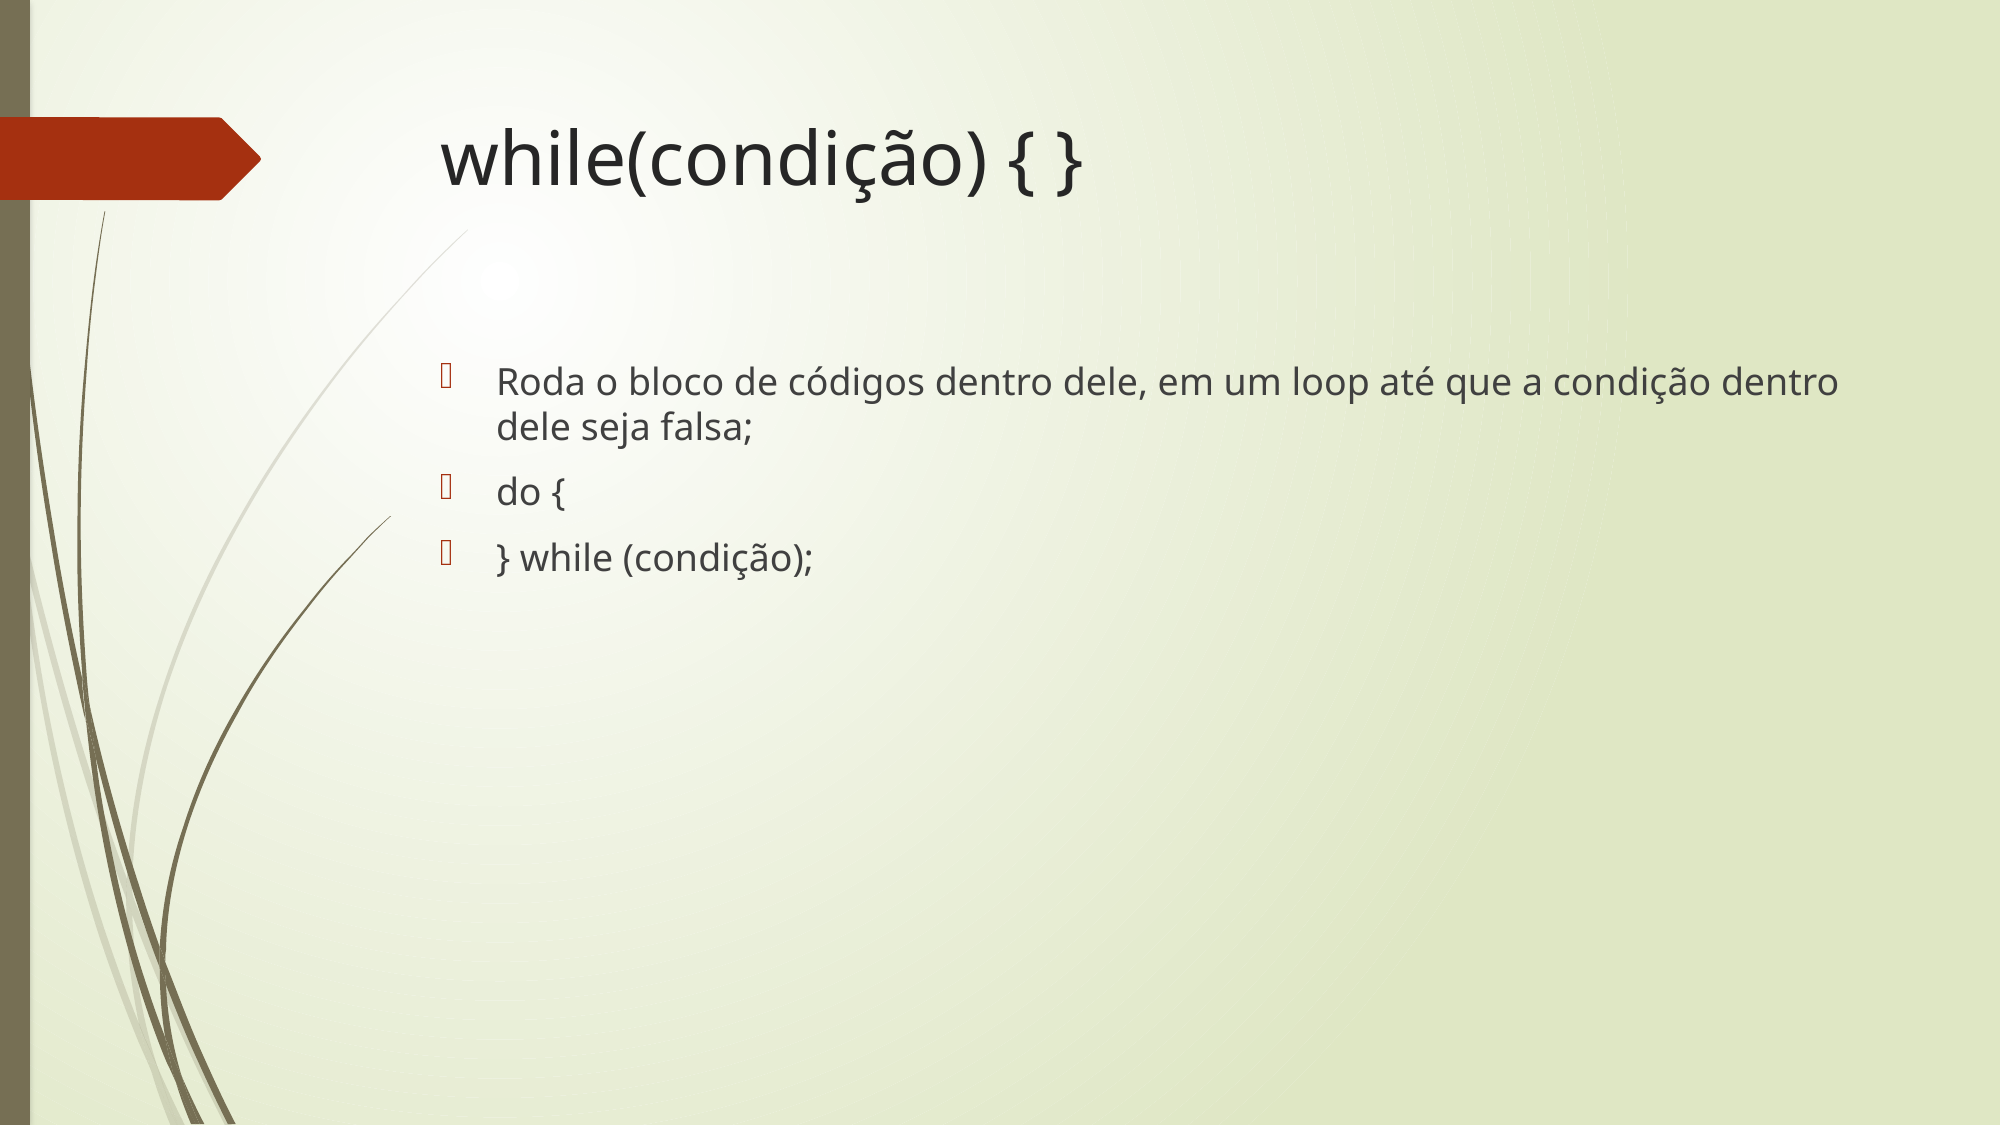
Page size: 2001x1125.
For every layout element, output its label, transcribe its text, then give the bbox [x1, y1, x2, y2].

title while(condição) { } [425, 102, 1888, 313]
list Roda o bloco de códigos dentro dele, em um loop até que a condição dentro dele seja falsa; do { } while (condição); [424, 350, 1888, 970]
